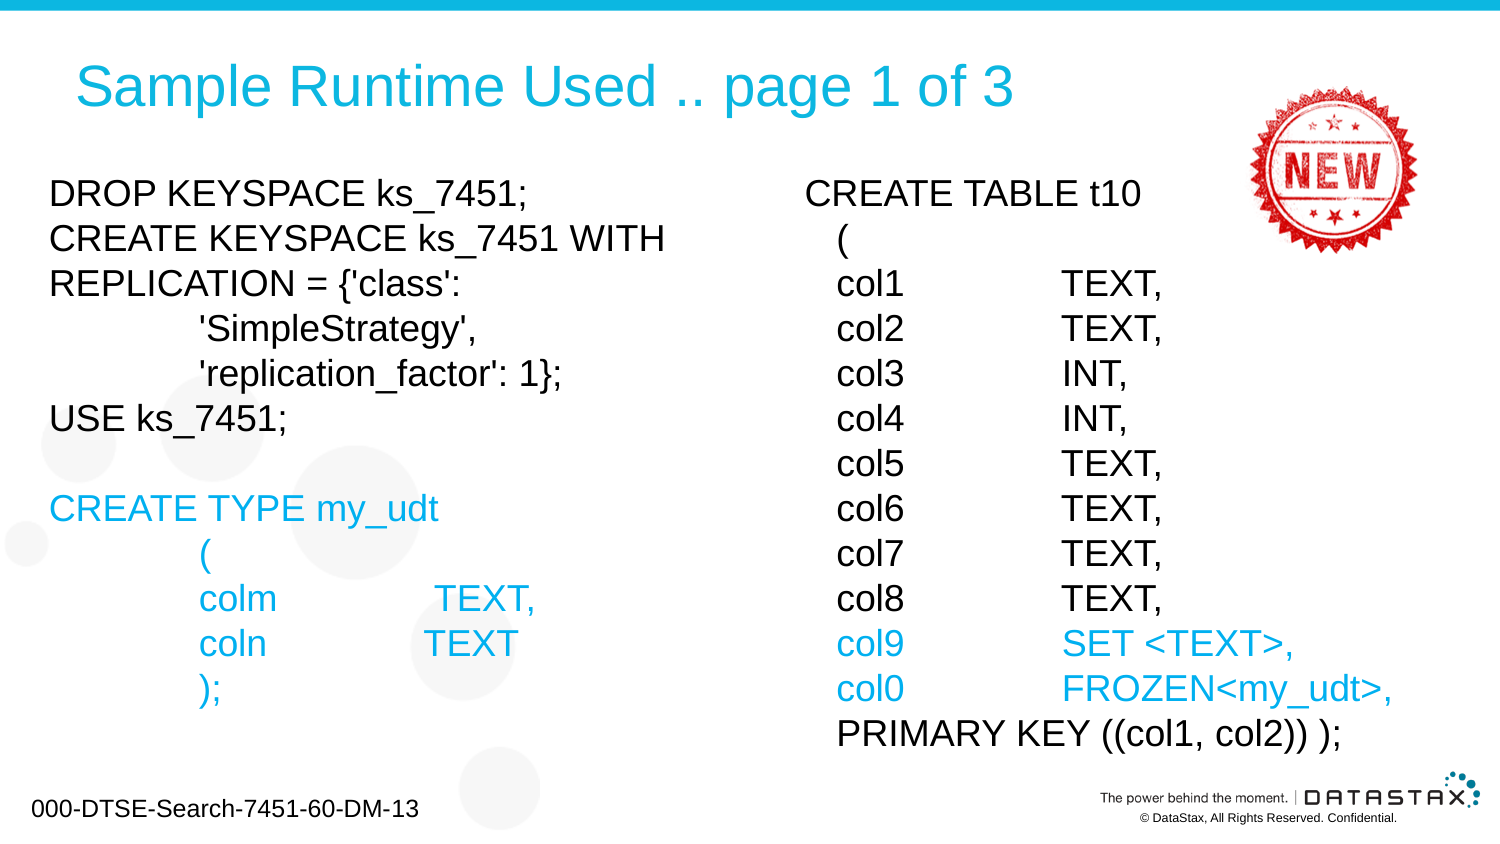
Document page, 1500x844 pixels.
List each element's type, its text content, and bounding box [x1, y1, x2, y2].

text_box CREATE TABLE t10 ( col1 TEXT, col2 TEXT, col3 INT, col4 INT, col5 TEXT, col6 TEXT, col7 TEXT, col8 TEXT, col9 SET <TEXT>, col0 FROZEN<my_udt>, PRIMARY KEY ((col1, col2)) ); [803, 161, 1410, 608]
slide_number 000-DTSE-Search-7451-60-DM-13 [16, 785, 720, 831]
picture [1085, 756, 1495, 823]
picture [1239, 86, 1426, 254]
slide_number © DataStax, All Rights Reserved. Confidential. [1125, 802, 1463, 834]
title Sample Runtime Used .. page 1 of 3 [75, 44, 1425, 135]
list DROP KEYSPACE ks_7451; CREATE KEYSPACE ks_7451 WITH REPLICATION = {'class': 'SimpleStrategy', 'replication_factor': 1}; USE ks_7451; CREATE TYPE my_udt ( colm TEXT, coln TEXT ); [47, 161, 791, 608]
